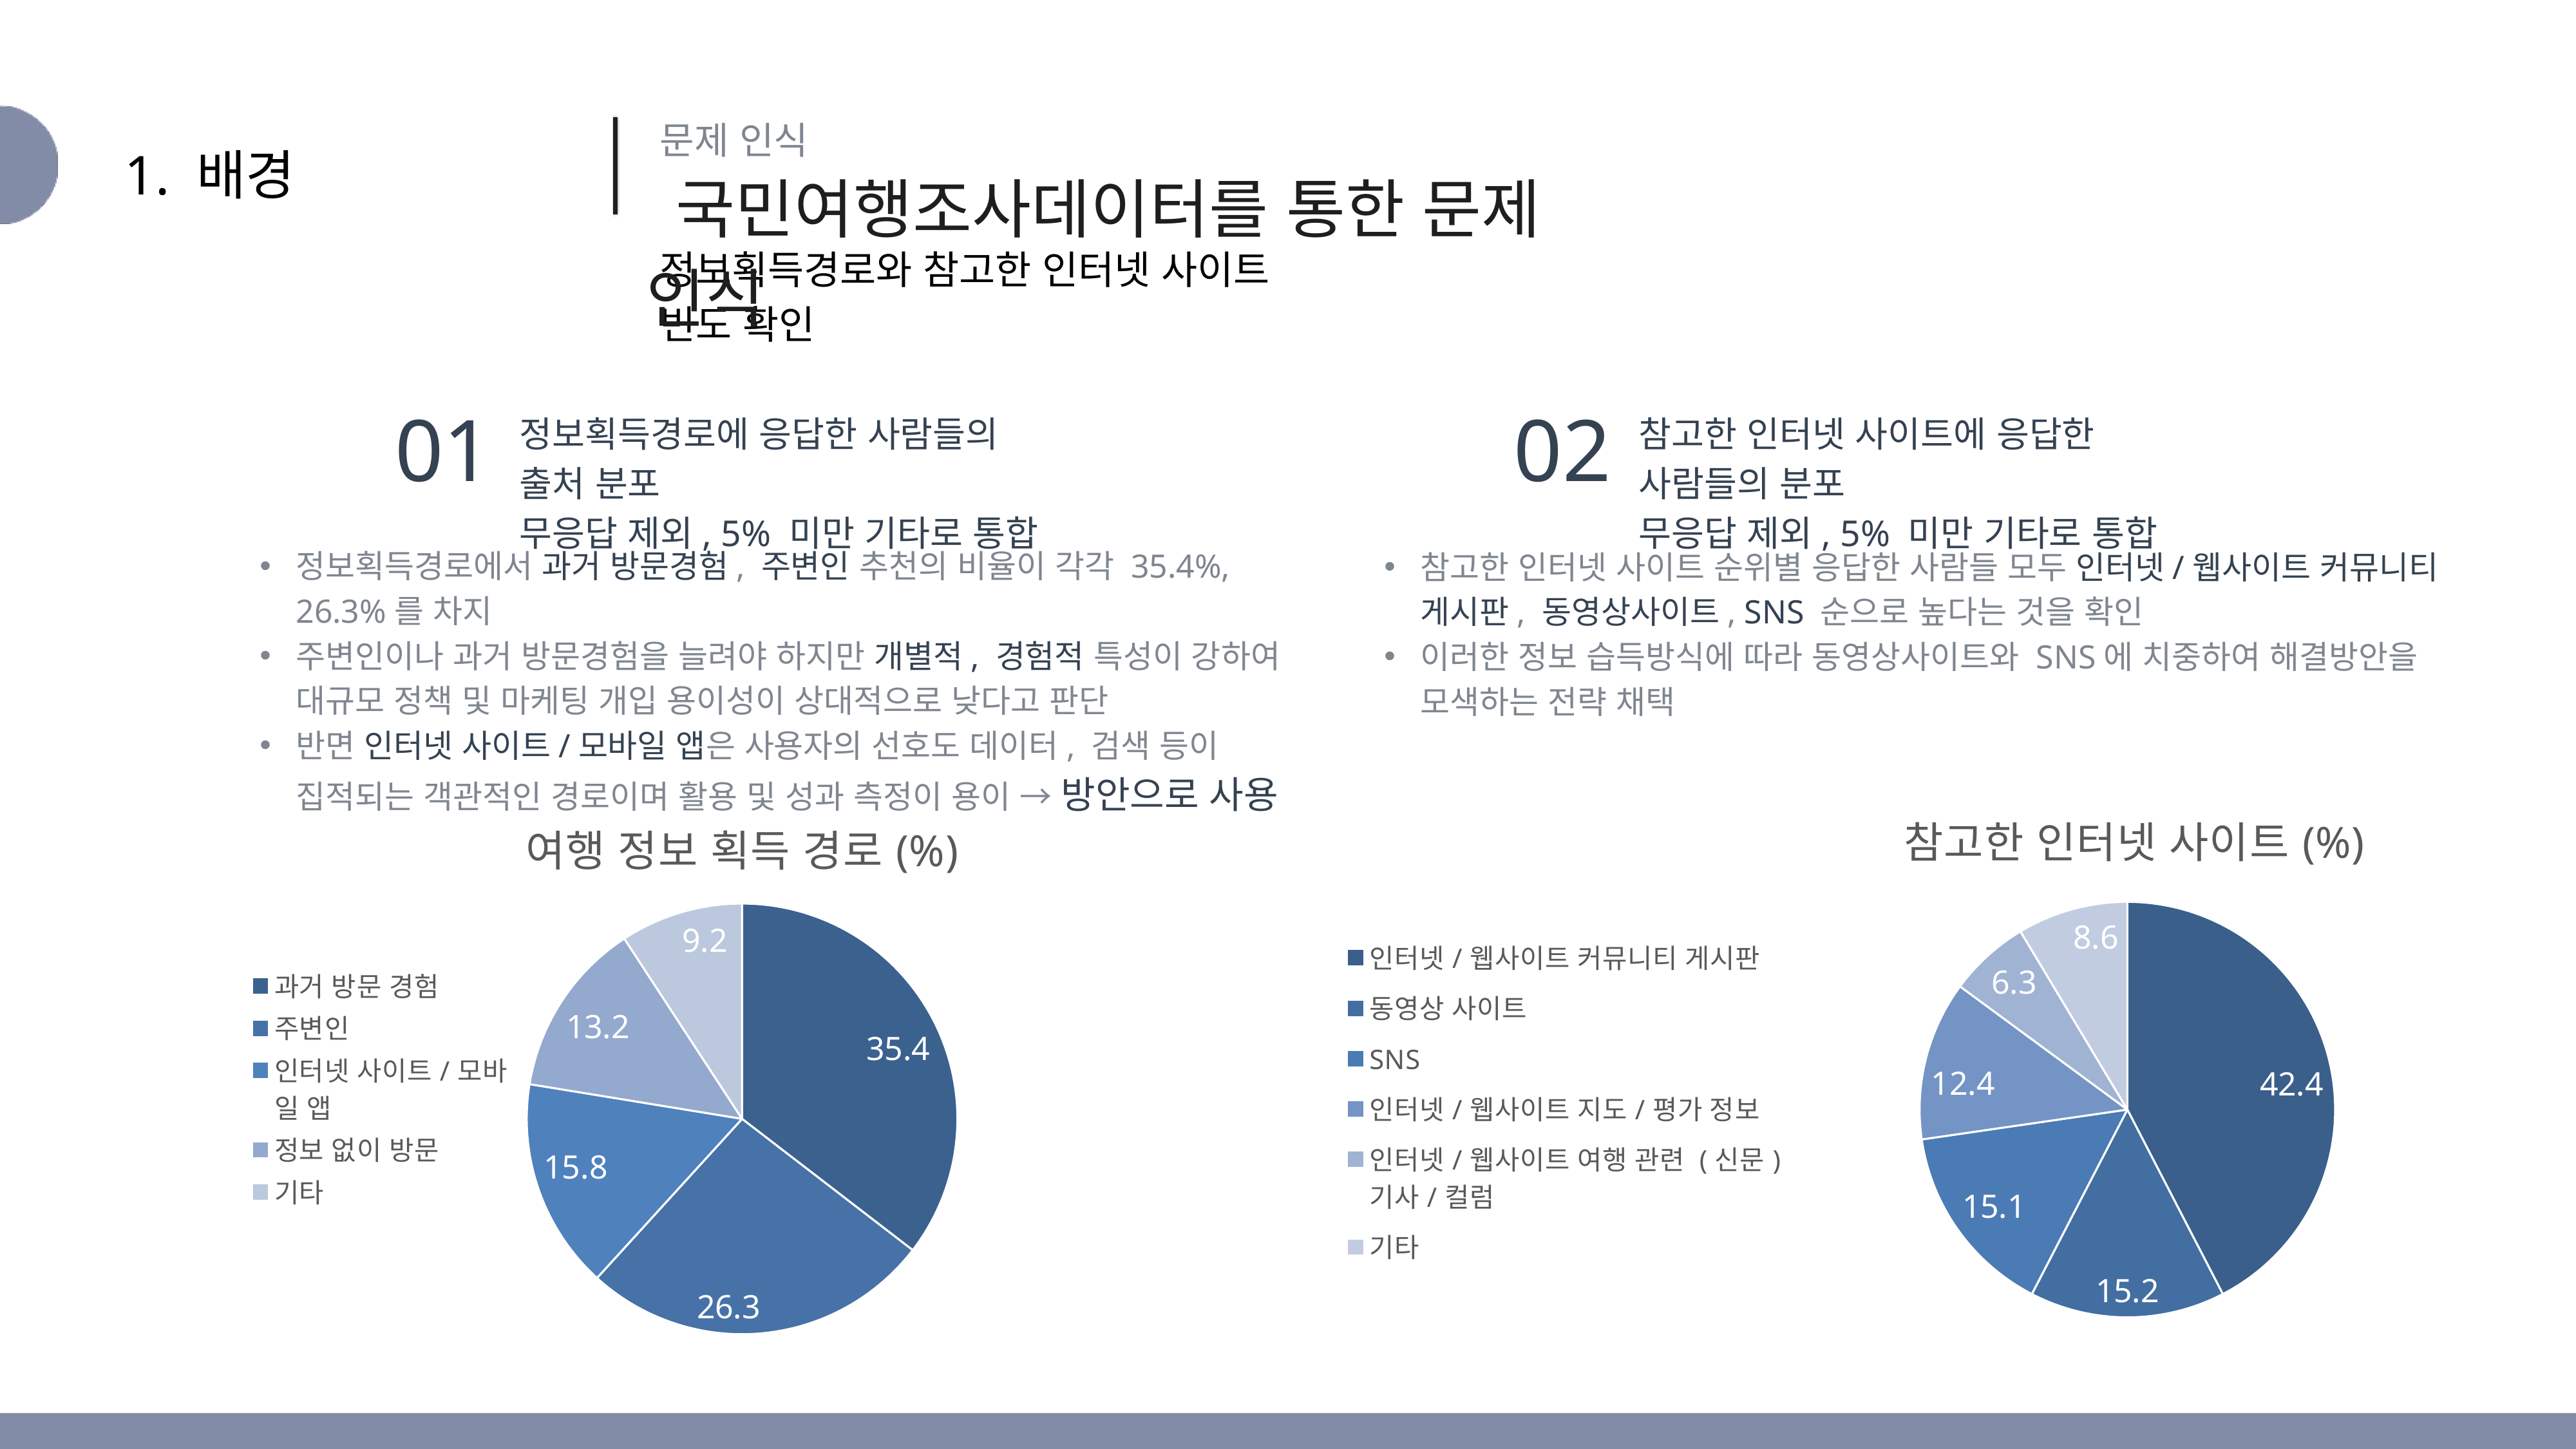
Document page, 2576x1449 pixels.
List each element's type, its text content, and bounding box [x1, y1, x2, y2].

text_box 1. 배경 [115, 126, 551, 202]
chart [1331, 785, 2464, 1329]
text_box 국민여행조사데이터를 통한 문제 인식 [636, 151, 1616, 273]
chart [239, 786, 1245, 1346]
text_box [395, 394, 1072, 515]
picture [0, 104, 61, 227]
text_box 정보획득경로에서 과거 방문경험, 주변인 추천의 비율이 각각 35.4%, 26.3%를 차지 주변인이나 과거 방문경험을 늘려야 하지만 개별적, 경험적 특성이 강하여 대규모 정책 및 마케팅 개입 용이성이 상대적으로 낮다고 판단 반면 인터넷 사이트/모바일 앱은 사용자의 선호도 데이터, 검색 등이 집적되는 객관적인 경로이며 활용 및 성과 측정이 용이 → 방안으로 사용 [250, 535, 1331, 845]
picture [612, 113, 619, 220]
text_box 정보획득경로와 참고한 인터넷 사이트 빈도 확인 [650, 273, 1335, 293]
picture [0, 1412, 2576, 1449]
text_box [1513, 394, 2223, 515]
text_box 문제 인식 [650, 104, 997, 151]
text_box 참고한 인터넷 사이트 순위별 응답한 사람들 모두 인터넷/웹사이트 커뮤니티 게시판, 동영상사이트, SNS 순으로 높다는 것을 확인 이러한 정보 습득방식에 따라 동영상사이트와 SNS에 치중하여 해결방안을 모색하는 전략 채택 [1374, 536, 2479, 692]
